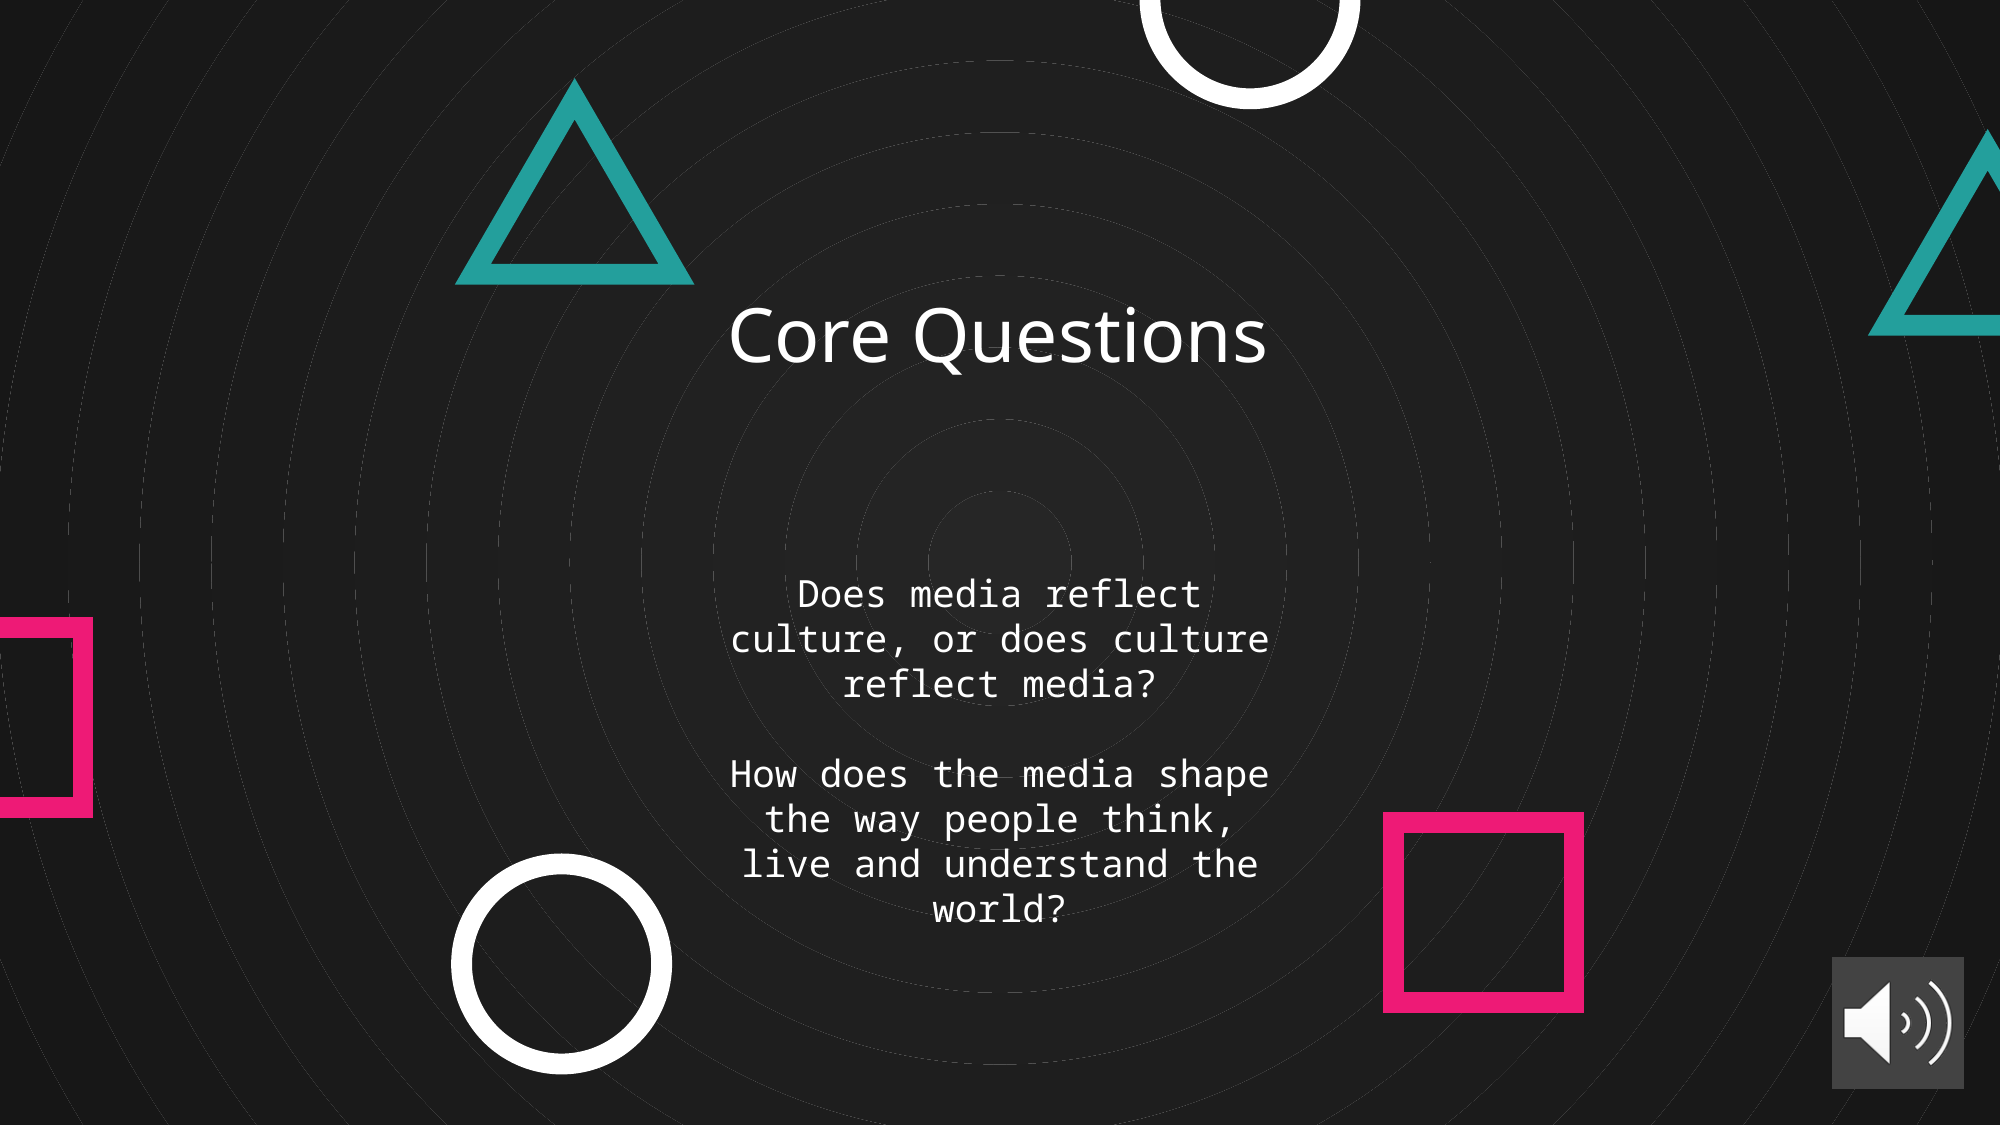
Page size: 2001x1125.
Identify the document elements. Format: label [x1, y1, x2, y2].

text_box [0, 626, 84, 809]
text_box [1148, 0, 1352, 100]
text_box [460, 862, 663, 1066]
text_box [1393, 821, 1575, 1004]
text_box [471, 96, 679, 276]
text_box [671, 280, 1325, 941]
picture [1831, 956, 1965, 1090]
text_box [1884, 147, 2000, 327]
